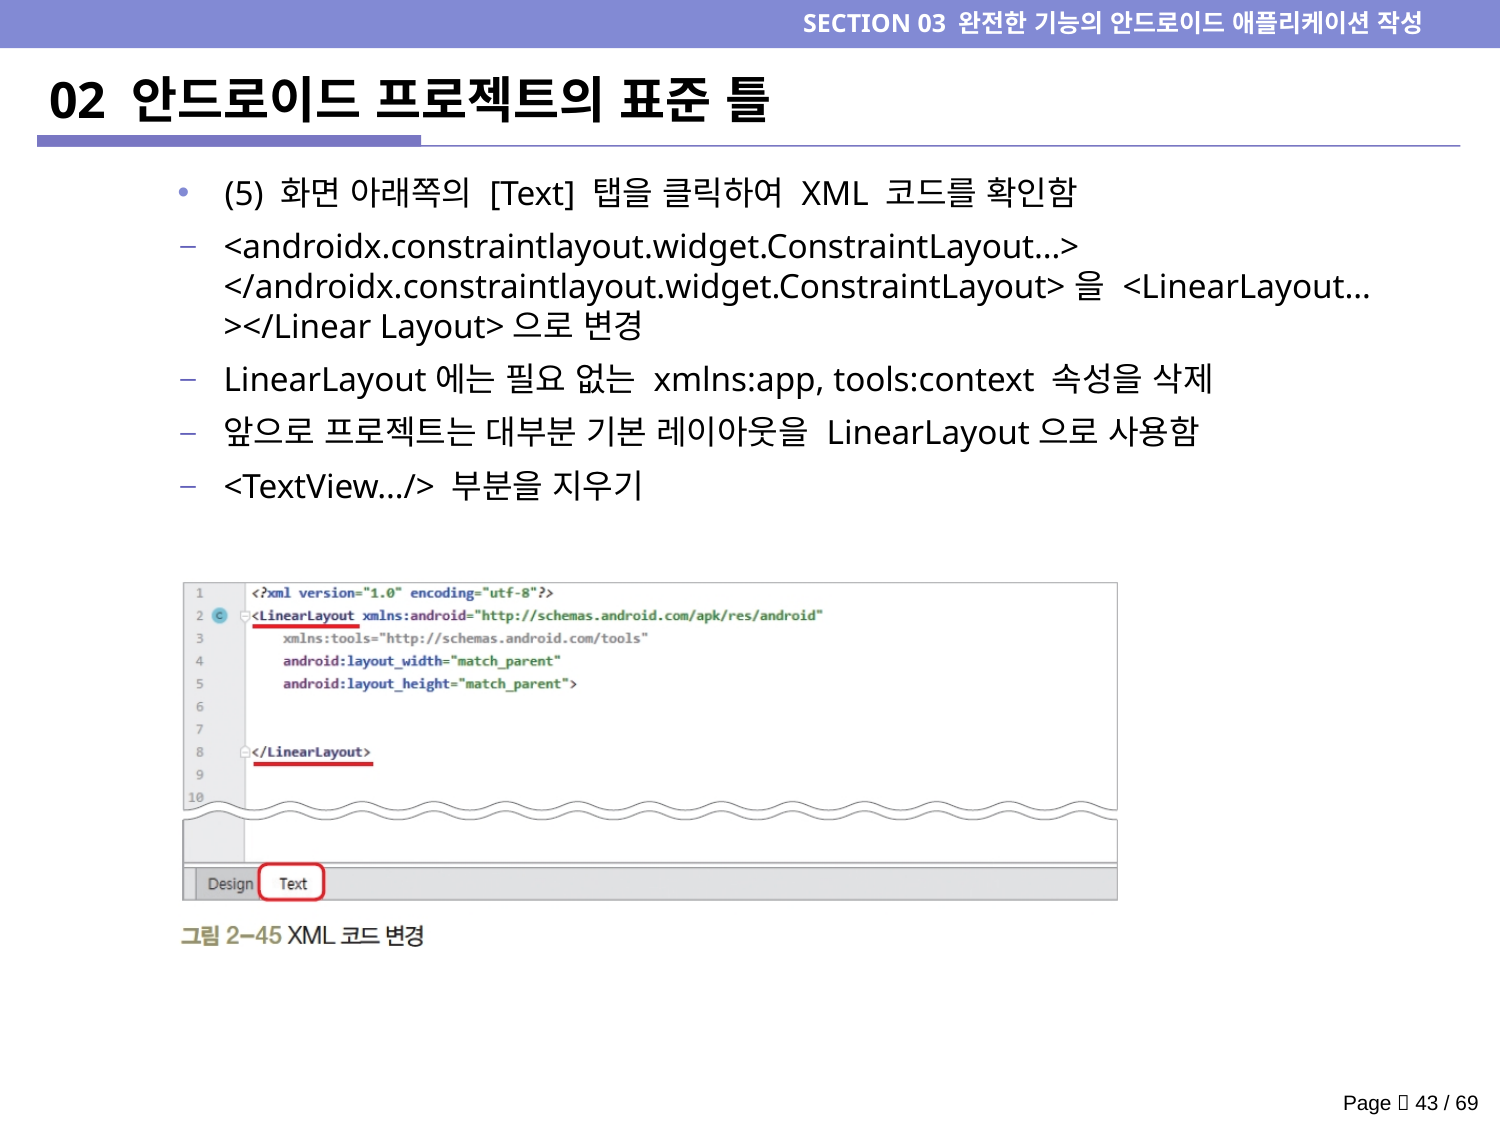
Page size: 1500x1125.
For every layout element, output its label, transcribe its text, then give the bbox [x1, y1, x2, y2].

picture [178, 578, 1120, 947]
title 02 안드로이드 프로젝트의 표준 틀 [48, 67, 1448, 132]
text_box SECTION 03 완전한 기능의 안드로이드 애플리케이션 작성 [788, 0, 1500, 45]
list (5) 화면 아래쪽의 [Text] 탭을 클릭하여 XML 코드를 확인함 <androidx.constraintlayout.widget.ConstraintLayout…> </androidx.constraintlayout.widget.ConstraintLayout>을 <LinearLayout…></Linear Layout>으로 변경 LinearLayout에는 필요 없는 xmlns:app, tools:context 속성을 삭제 앞으로 프로젝트는 대부분 기본 레이아웃을 LinearLayout으로 사용함 <TextView…/> 부분을 지우기 [104, 171, 1382, 880]
